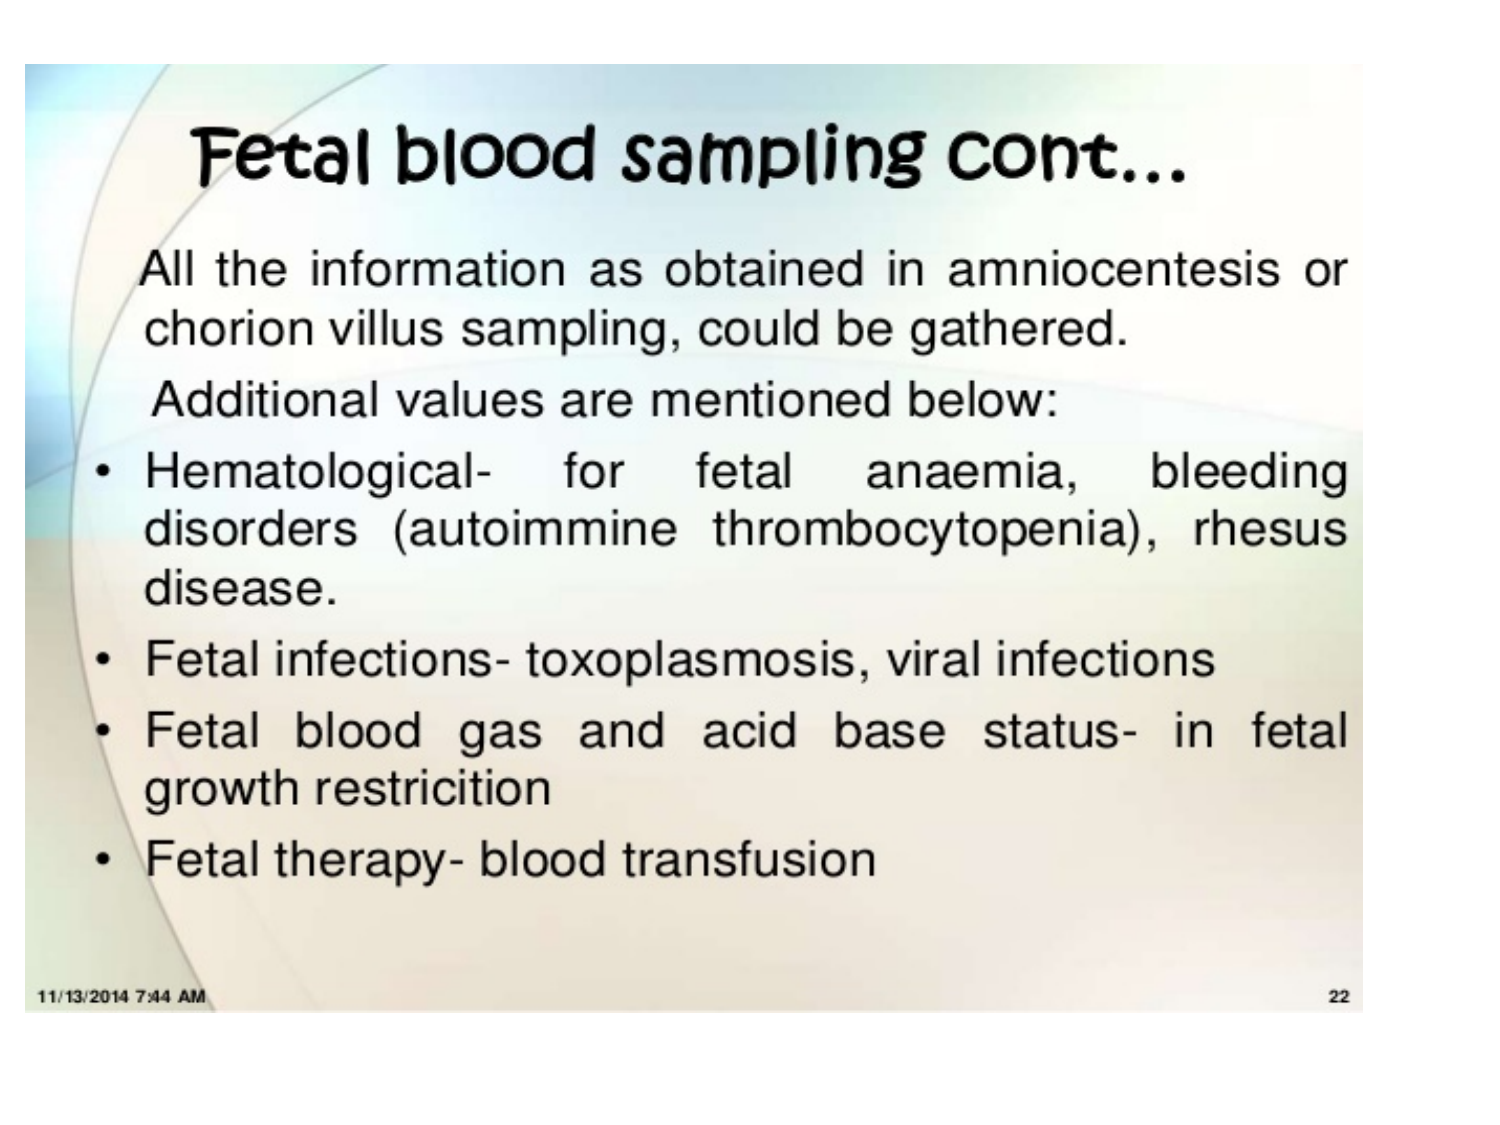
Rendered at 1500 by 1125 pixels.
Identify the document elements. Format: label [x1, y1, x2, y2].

picture [25, 63, 1363, 1013]
